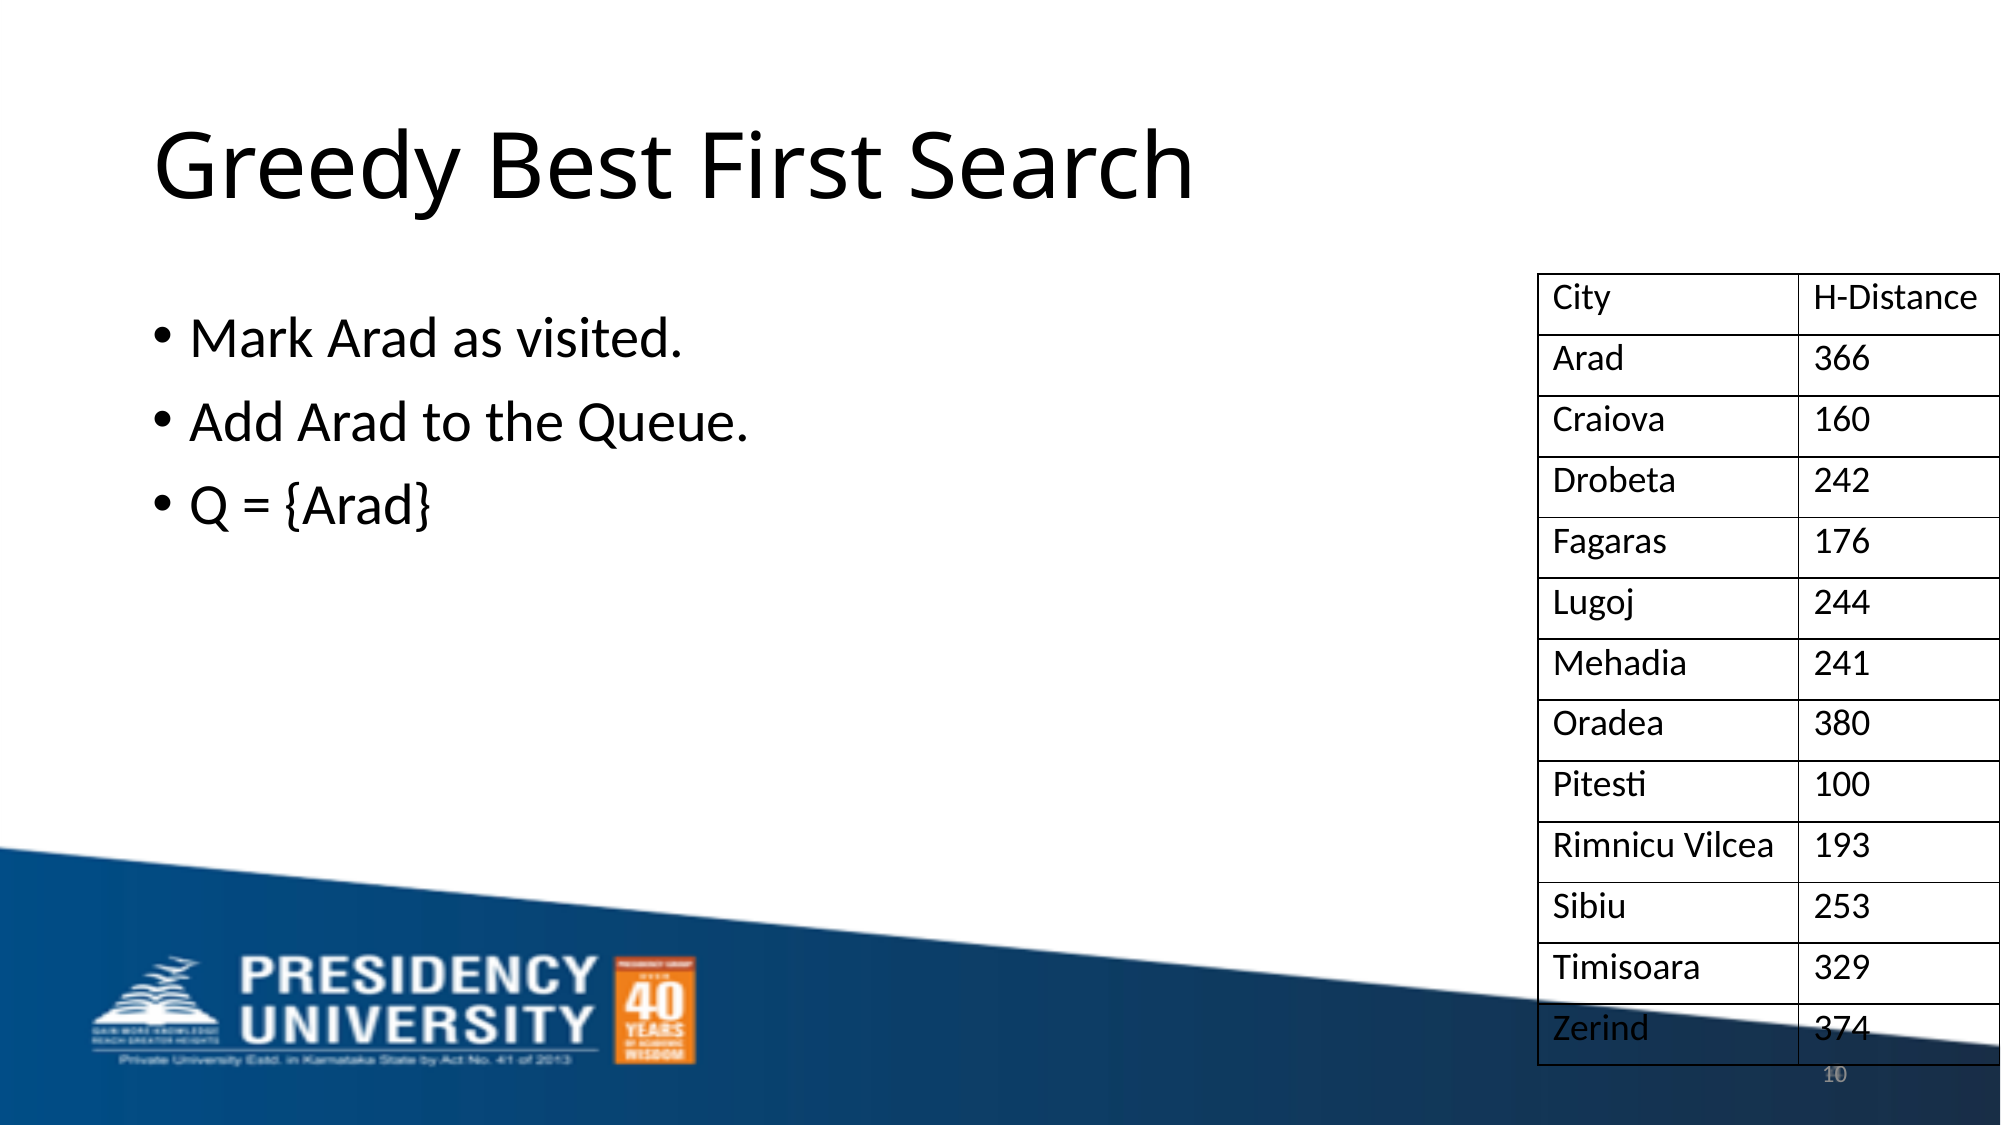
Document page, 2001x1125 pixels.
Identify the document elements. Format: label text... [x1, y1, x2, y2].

table_cell Mehadia [1539, 640, 1798, 699]
table_cell Craiova [1539, 397, 1798, 456]
table_cell Drobeta [1539, 458, 1798, 517]
table_cell 160 [1799, 397, 1999, 456]
table_header H-Distance [1799, 275, 1999, 334]
table_cell 380 [1799, 701, 1999, 760]
table_cell 176 [1799, 518, 1999, 577]
table_cell 253 [1799, 883, 1999, 942]
table_cell 241 [1799, 640, 1999, 699]
table_header City [1539, 275, 1798, 334]
table_cell 329 [1799, 944, 1999, 1003]
table_cell 374 [1799, 1005, 1999, 1064]
table_cell Oradea [1539, 701, 1798, 760]
table_cell 193 [1799, 823, 1999, 882]
table_cell 366 [1799, 336, 1999, 395]
table_cell Arad [1539, 336, 1798, 395]
table_cell 100 [1799, 762, 1999, 821]
list Mark Arad as visited. Add Arad to the Queue. Q = {Arad} [137, 299, 1537, 1014]
slide_number 10 [1412, 1042, 1863, 1103]
table_cell Timisoara [1539, 944, 1798, 1003]
table_cell 244 [1799, 579, 1999, 638]
table_cell Fagaras [1539, 518, 1798, 577]
table_cell Rimnicu Vilcea [1539, 823, 1798, 882]
table_cell Sibiu [1539, 883, 1798, 942]
table_cell 242 [1799, 458, 1999, 517]
table_cell Lugoj [1539, 579, 1798, 638]
table_cell Pitesti [1539, 762, 1798, 821]
picture [0, 0, 2001, 1125]
table_cell Zerind [1539, 1005, 1798, 1064]
title Greedy Best First Search [137, 59, 1863, 278]
